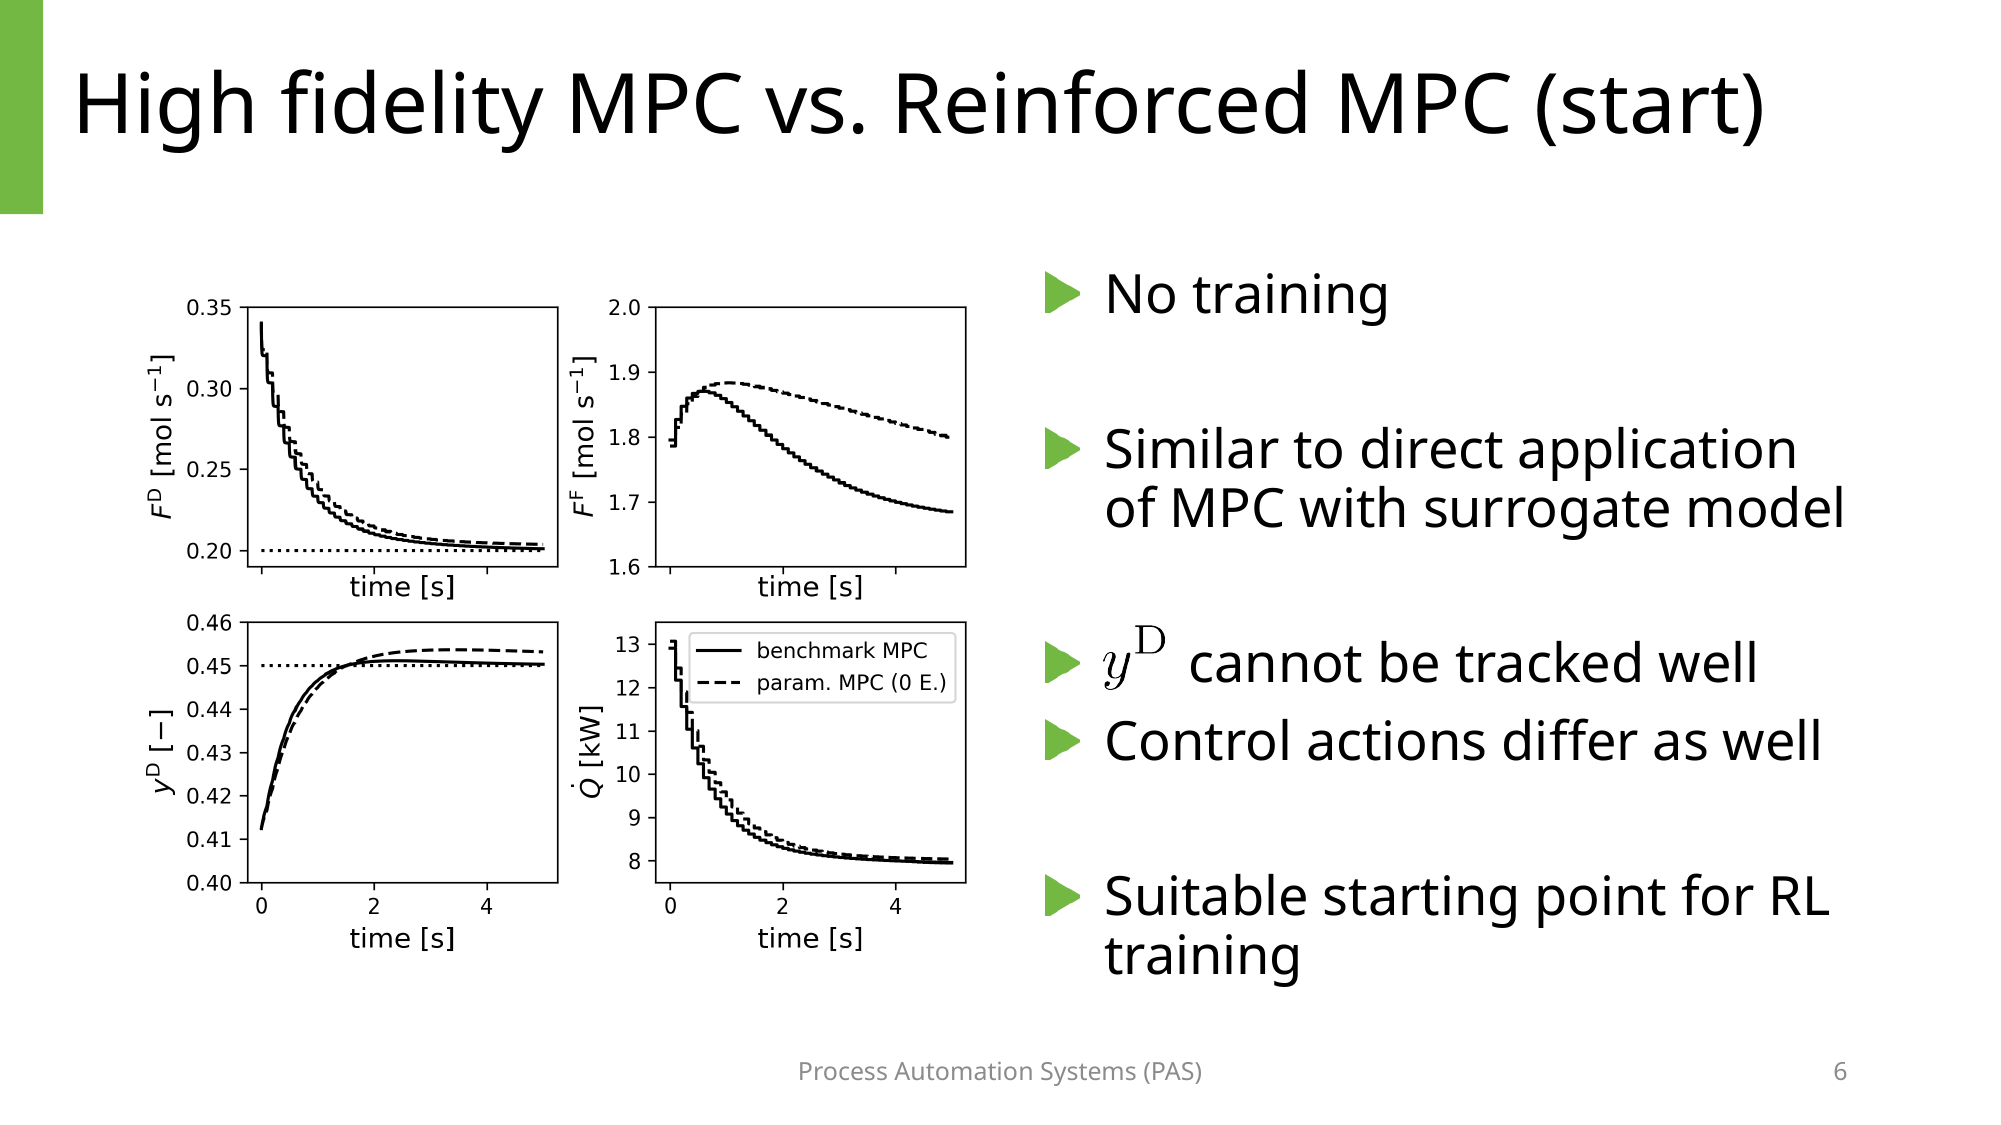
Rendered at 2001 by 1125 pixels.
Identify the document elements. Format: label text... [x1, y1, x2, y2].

footer Process Automation Systems (PAS) [541, 1042, 1460, 1103]
picture [139, 292, 972, 959]
picture [1103, 625, 1165, 690]
slide_number 6 [1584, 1042, 1863, 1103]
list No training Similar to direct application of MPC with surrogate model cannot be tracked well Control actions differ as well Suitable starting point for RL training [1030, 243, 1863, 1009]
title High fidelity MPC vs. Reinforced MPC (start) [43, 0, 1863, 215]
